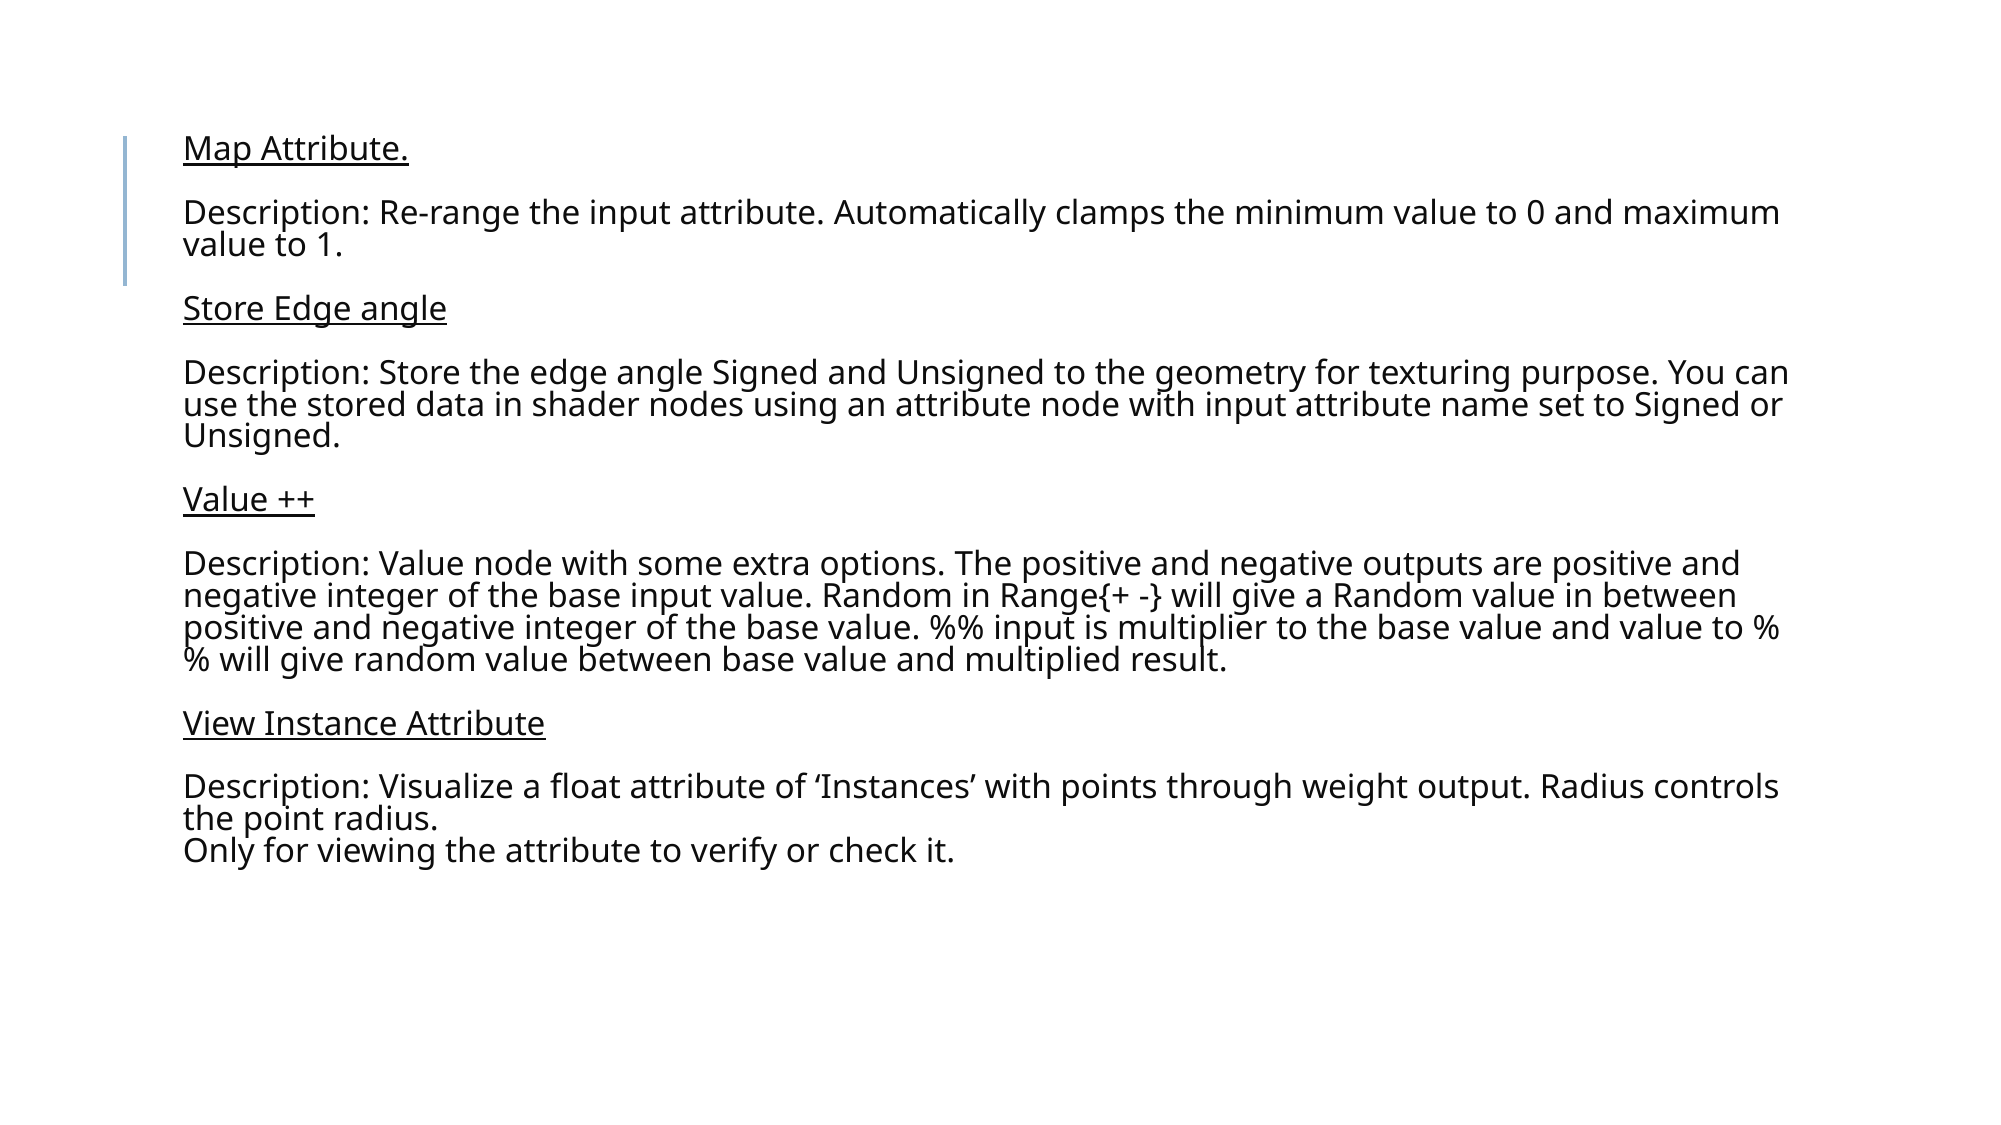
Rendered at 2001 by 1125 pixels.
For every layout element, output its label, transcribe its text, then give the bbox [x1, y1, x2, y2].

title Map Attribute. Description: Re-range the input attribute. Automatically clamps the minimum value to 0 and maximum value to 1. Store Edge angle Description: Store the edge angle Signed and Unsigned to the geometry for texturing purpose. You can use the stored data in shader nodes using an attribute node with input attribute name set to Signed or Unsigned. Value ++ Description: Value node with some extra options. The positive and negative outputs are positive and negative integer of the base input value. Random in Range{+ -} will give a Random value in between positive and negative integer of the base value. %% input is multiplier to the base value and value to %% will give random value between base value and multiplied result. View Instance Attribute Description: Visualize a float attribute of ‘Instances’ with points through weight output. Radius controls the point radius. Only for viewing the attribute to verify or check it. [168, 96, 1823, 1068]
